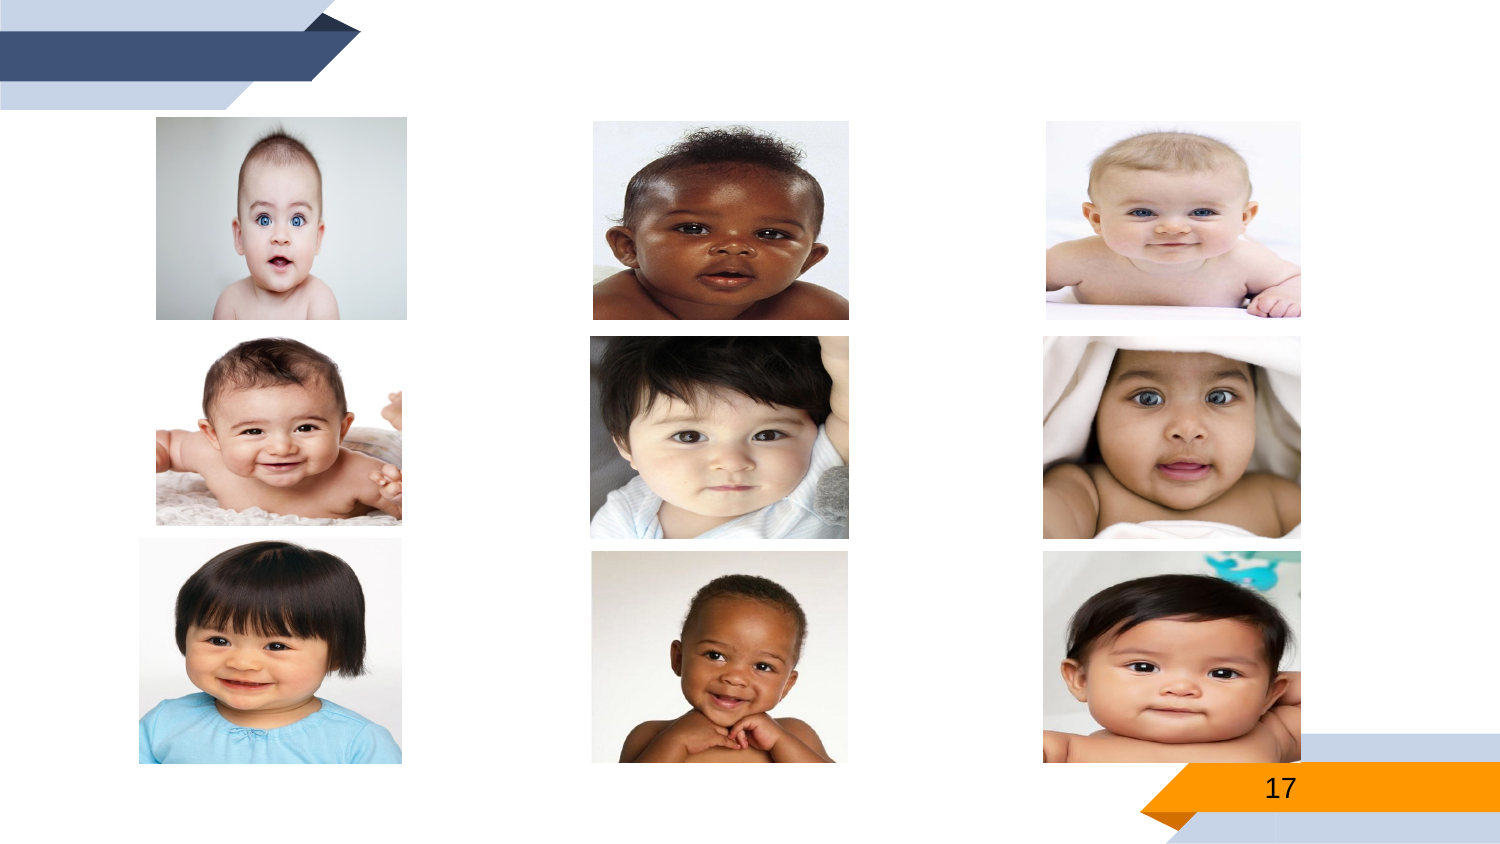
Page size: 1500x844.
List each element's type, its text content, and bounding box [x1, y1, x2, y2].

picture [1043, 335, 1301, 540]
picture [138, 538, 403, 765]
picture [1046, 121, 1301, 320]
picture [590, 551, 849, 764]
picture [156, 116, 407, 320]
picture [590, 335, 849, 540]
picture [1043, 551, 1301, 764]
picture [593, 120, 849, 320]
slide_number 17 [1249, 760, 1494, 813]
picture [156, 335, 403, 526]
